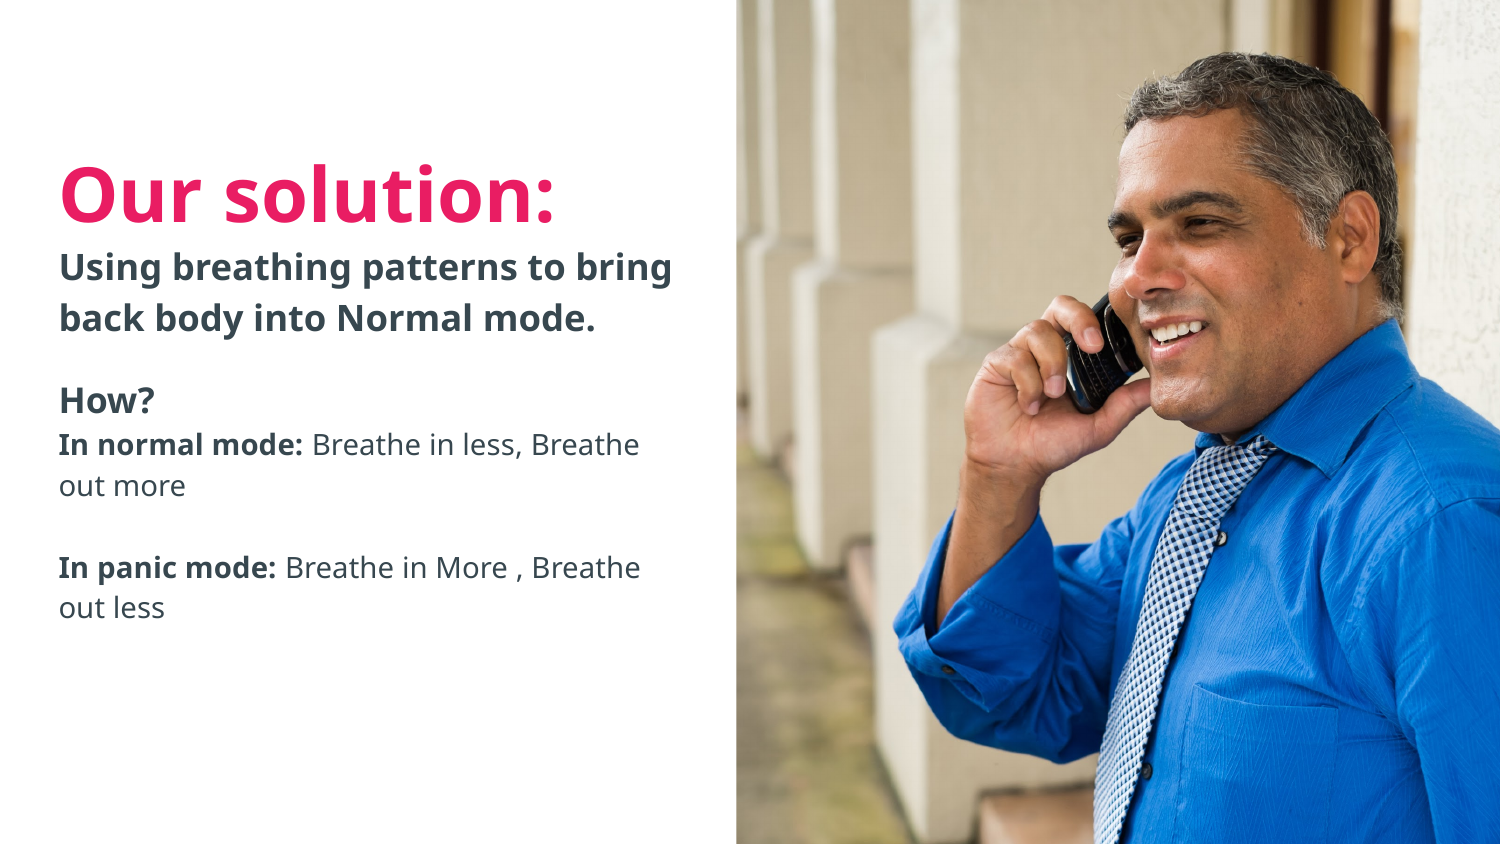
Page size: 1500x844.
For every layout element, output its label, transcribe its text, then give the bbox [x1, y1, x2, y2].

subtitle Our solution: Using breathing patterns to bring back body into Normal mode. How? In normal mode: Breathe in less, Breathe out more In panic mode: Breathe in More , Breathe out less He recently opened a camera shop near the Louvre in Paris. Visitors to his store, mostly tourists, speak many different languages making anything beyond a simple transaction a challenge. [43, 107, 708, 737]
picture [736, 0, 1500, 844]
